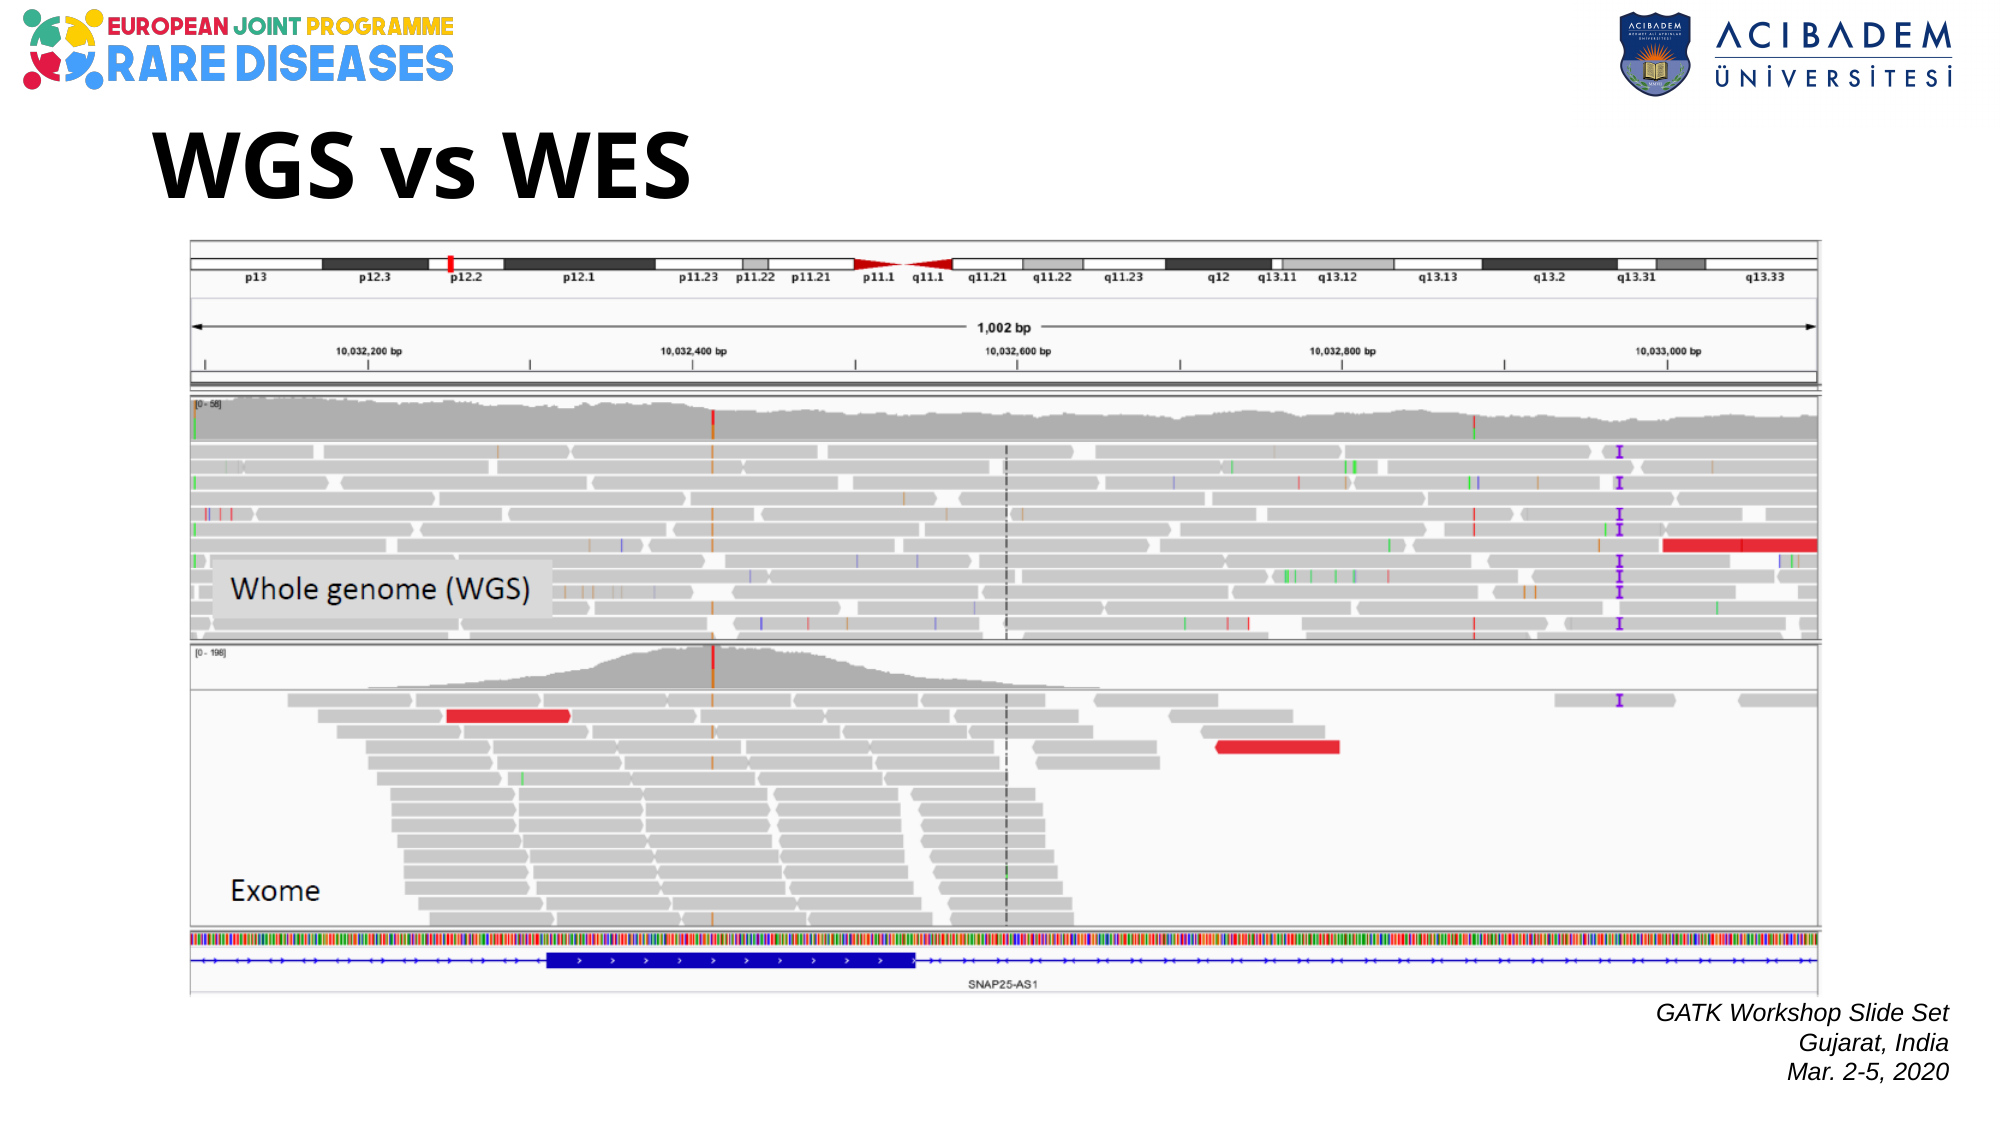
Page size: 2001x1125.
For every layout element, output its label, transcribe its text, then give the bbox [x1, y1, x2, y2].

title WGS vs WES [137, 59, 1863, 278]
picture [1572, 0, 2000, 129]
picture [12, 0, 464, 99]
text_box GATK Workshop Slide Set Gujarat, India Mar. 2-5, 2020 [1641, 988, 1965, 1124]
picture [161, 234, 1839, 1014]
